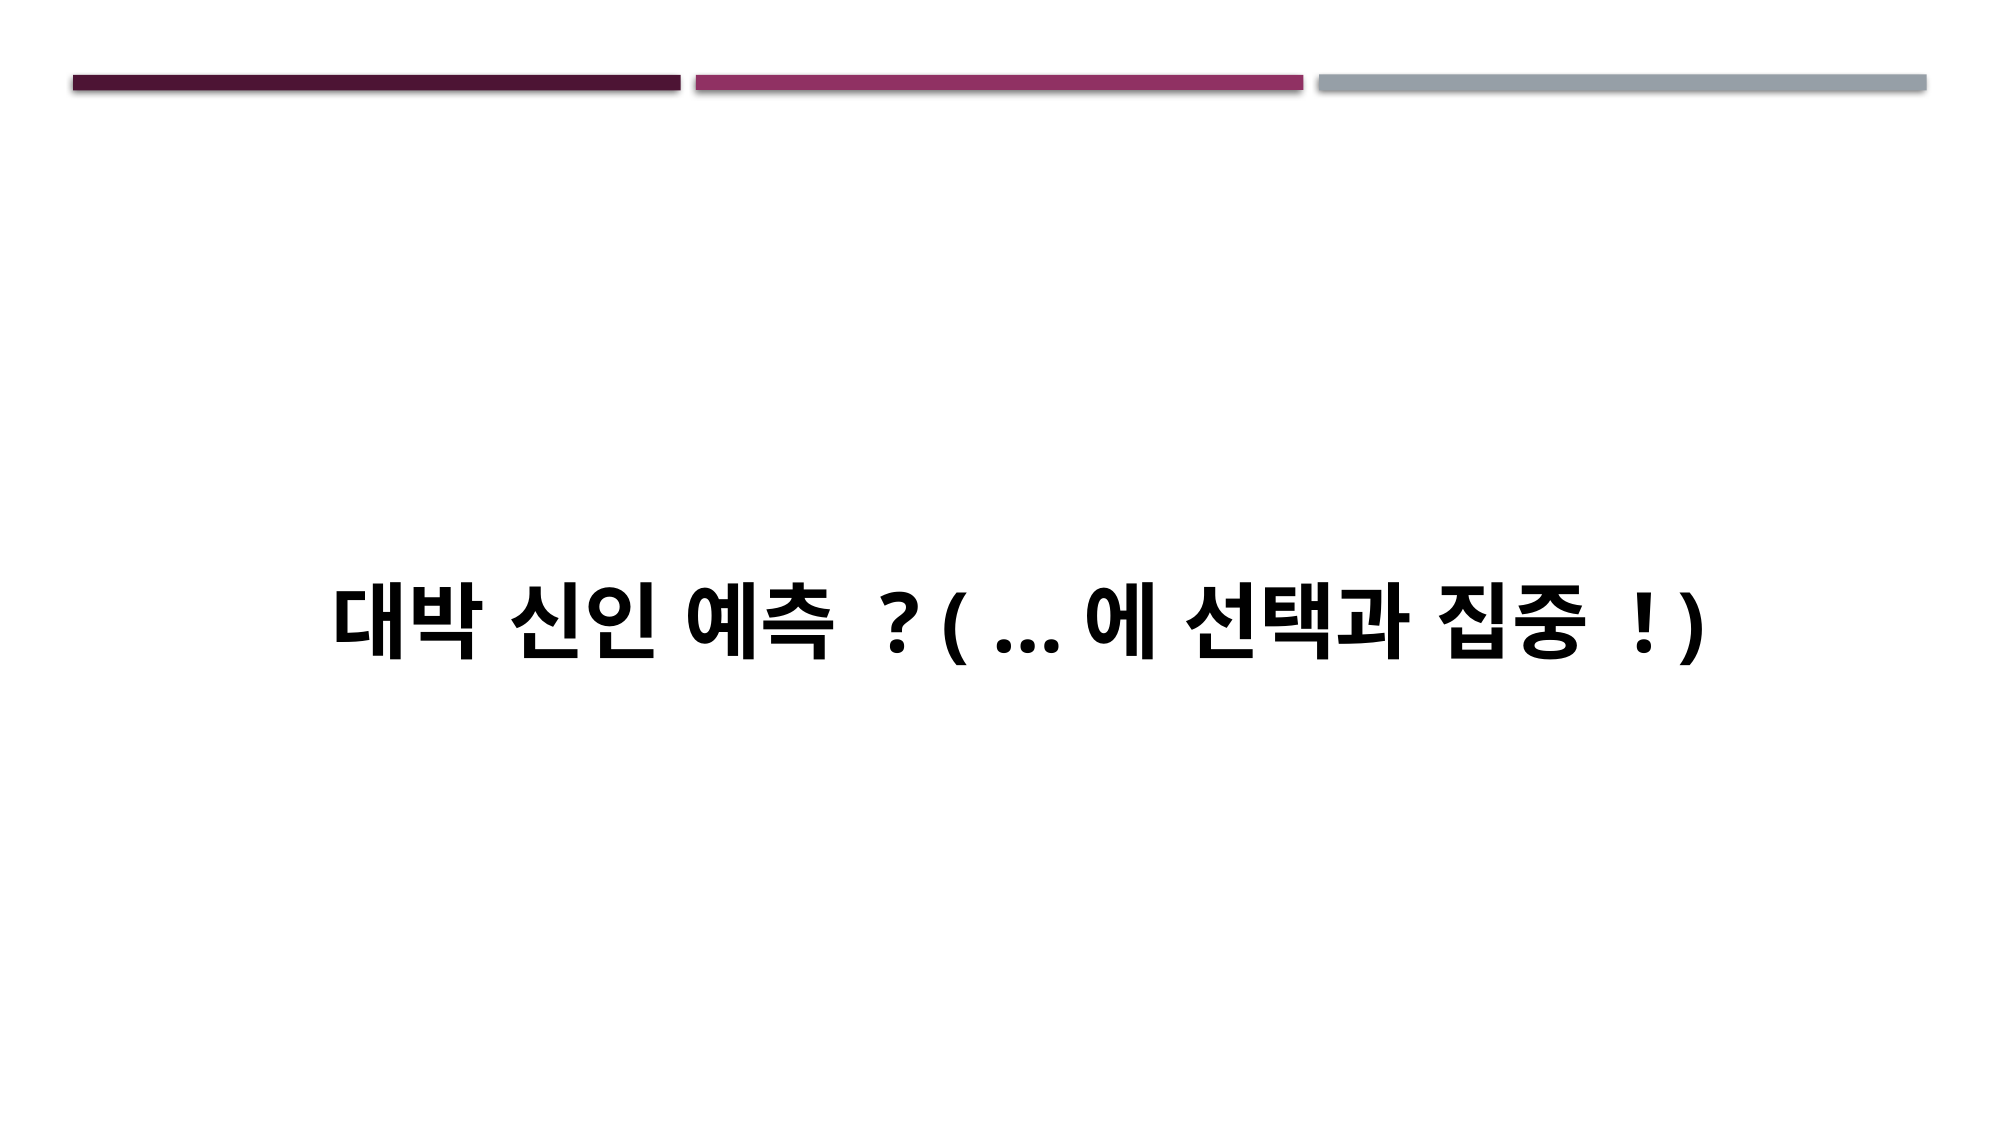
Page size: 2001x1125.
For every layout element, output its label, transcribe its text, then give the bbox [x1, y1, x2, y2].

text_box 대박 신인 예측 ? ( …에 선택과 집중 ! ) [317, 561, 1799, 677]
